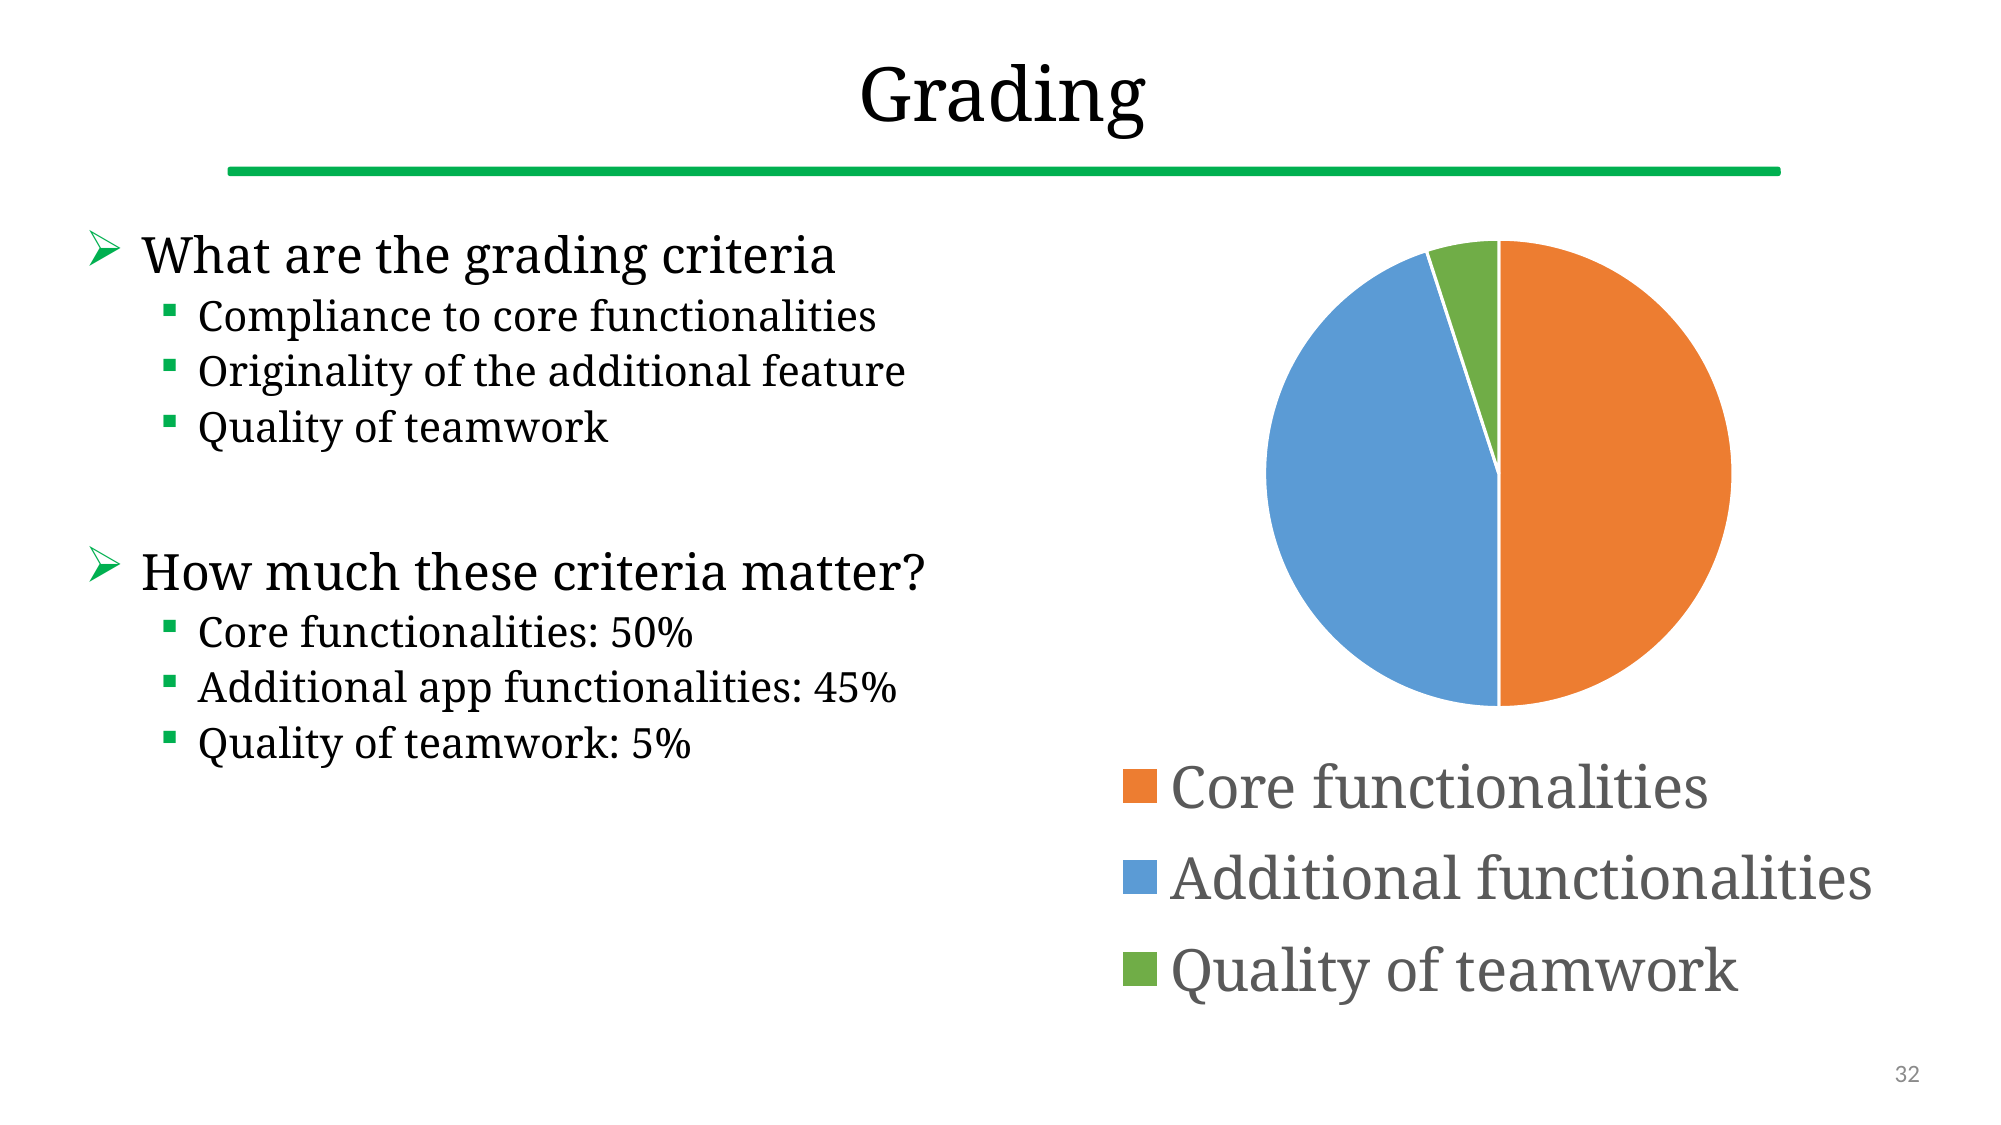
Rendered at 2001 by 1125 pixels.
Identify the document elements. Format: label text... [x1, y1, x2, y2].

title Grading [70, 26, 1936, 168]
chart [1045, 223, 1953, 1021]
slide_number 32 [1412, 1042, 1936, 1103]
list What are the grading criteria Compliance to core functionalities Originality of the additional feature Quality of teamwork How much these criteria matter? Core functionalities: 50% Additional app functionalities: 45% Quality of teamwork: 5% [70, 223, 1045, 1021]
